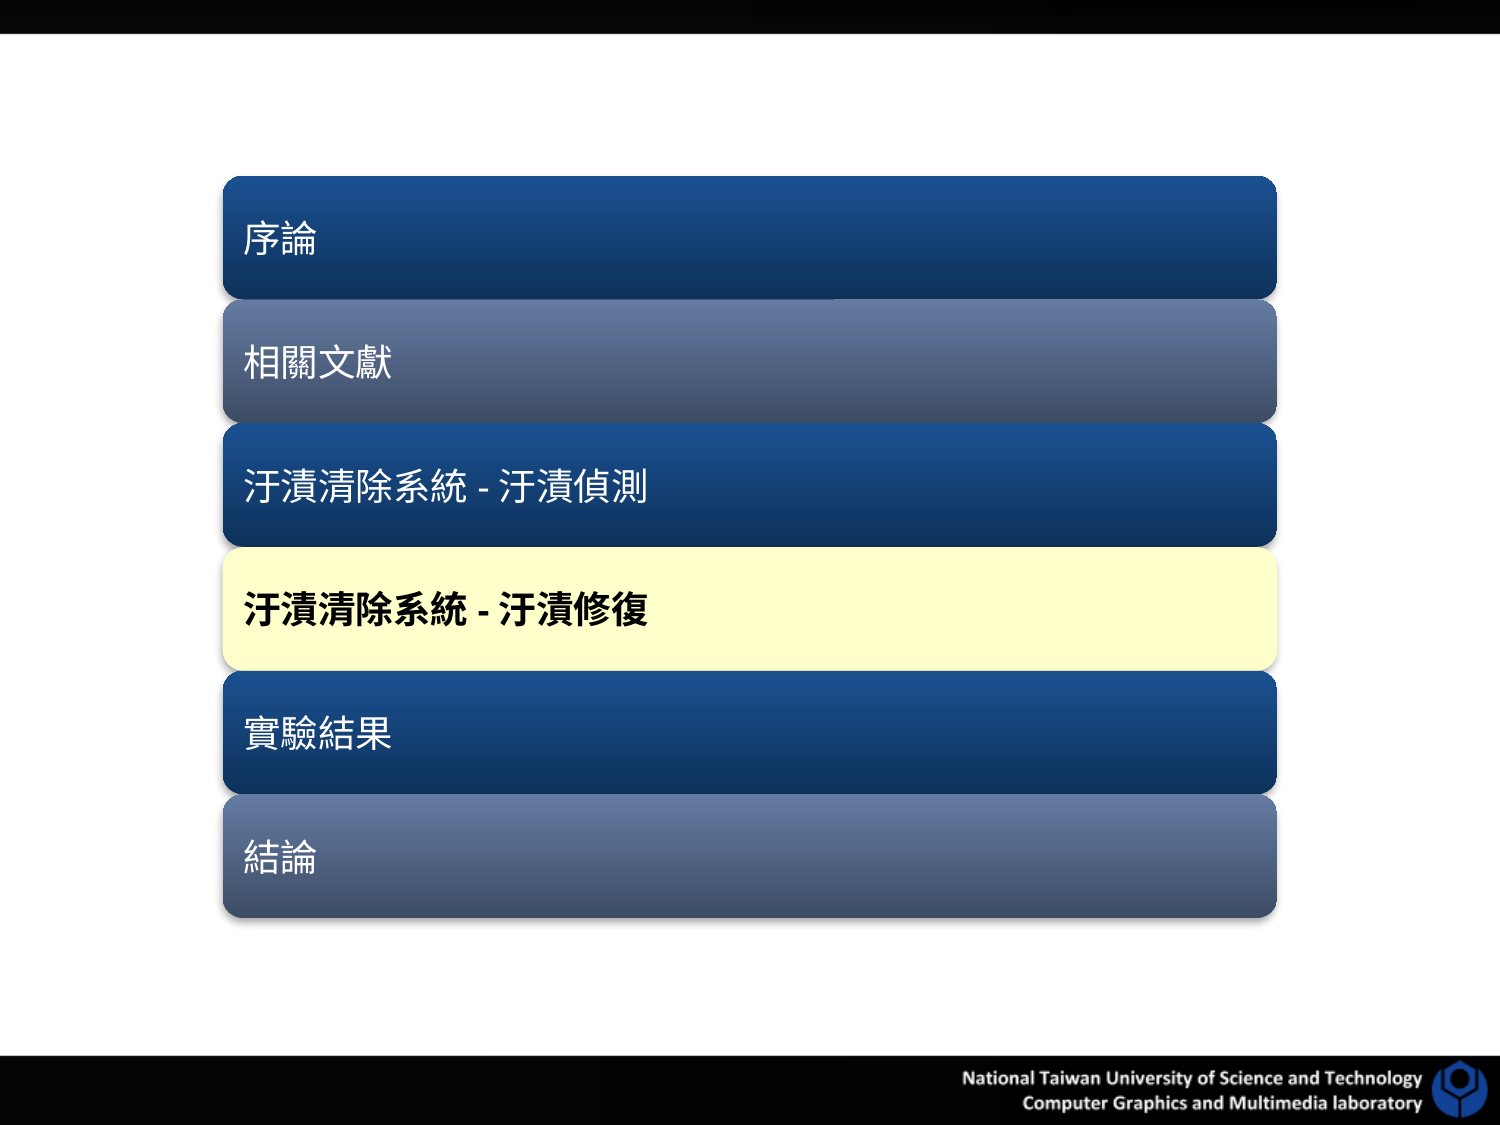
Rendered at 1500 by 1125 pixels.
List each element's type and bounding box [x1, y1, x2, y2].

list [222, 175, 1278, 919]
picture [0, 0, 1500, 1125]
